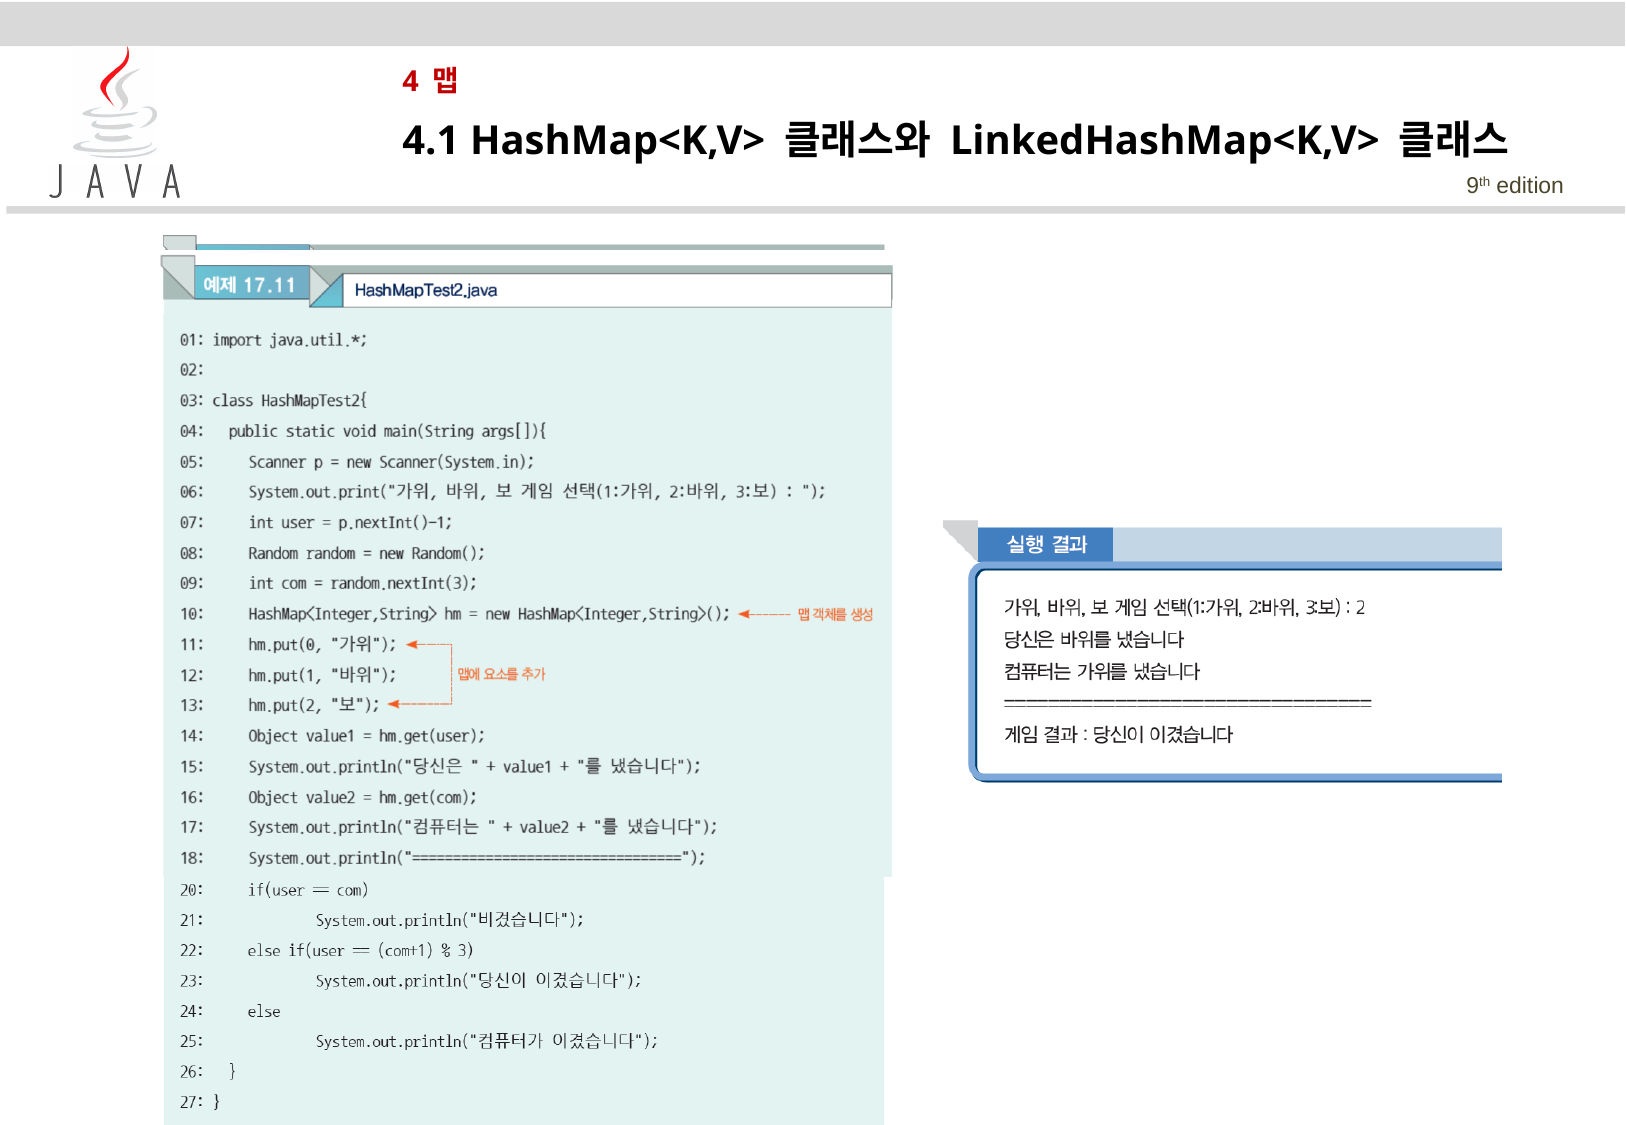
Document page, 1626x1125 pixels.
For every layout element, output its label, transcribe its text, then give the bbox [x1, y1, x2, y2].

picture [49, 164, 180, 198]
picture [924, 502, 1503, 813]
list 4.1 HashMap<K,V> 클래스와 LinkedHashMap<K,V> 클래스 [387, 101, 1545, 171]
title 4 맵 [387, 54, 1393, 105]
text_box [137, 217, 909, 1125]
picture [73, 46, 157, 158]
